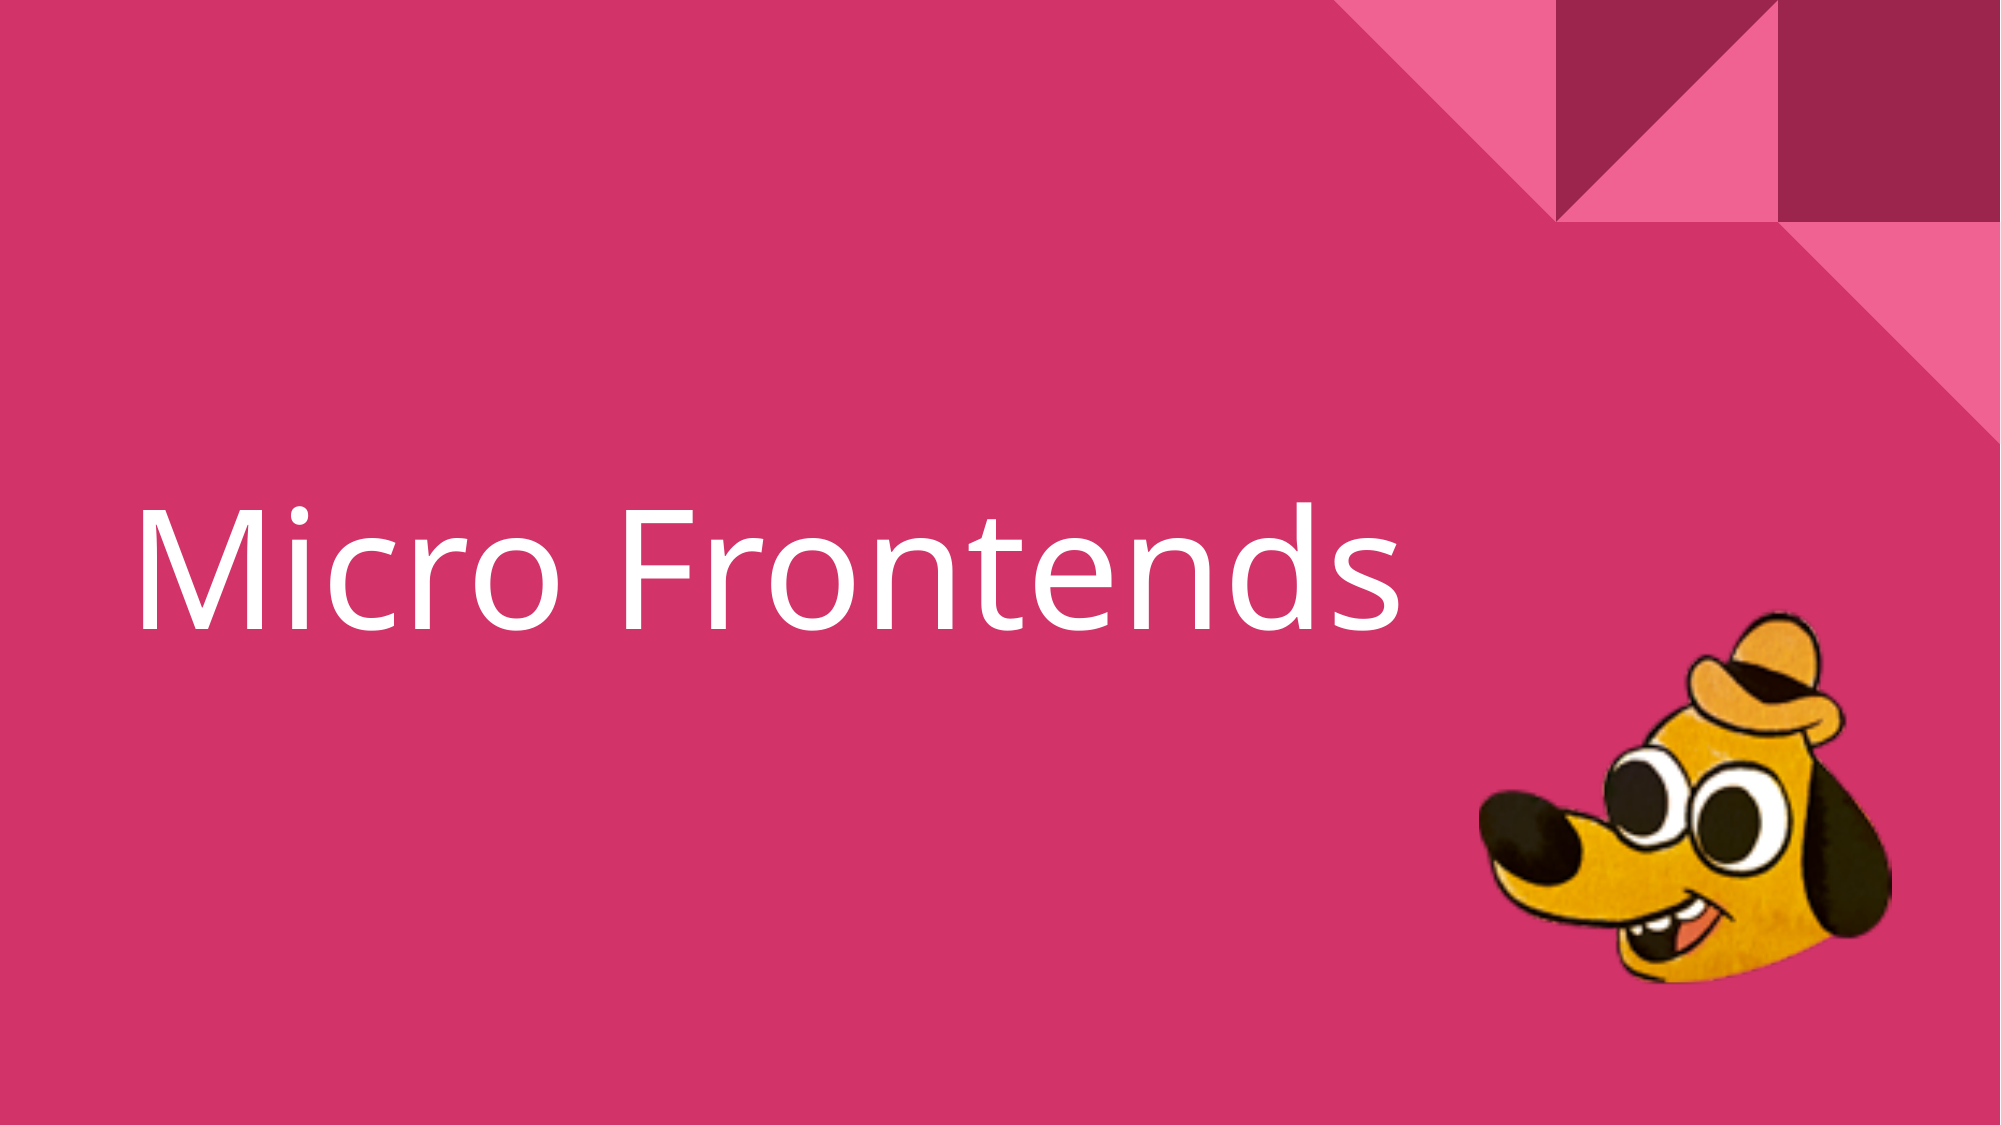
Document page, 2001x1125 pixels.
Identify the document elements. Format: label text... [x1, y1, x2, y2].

title Micro Frontends [107, 115, 1765, 1010]
picture [1479, 597, 1892, 1010]
